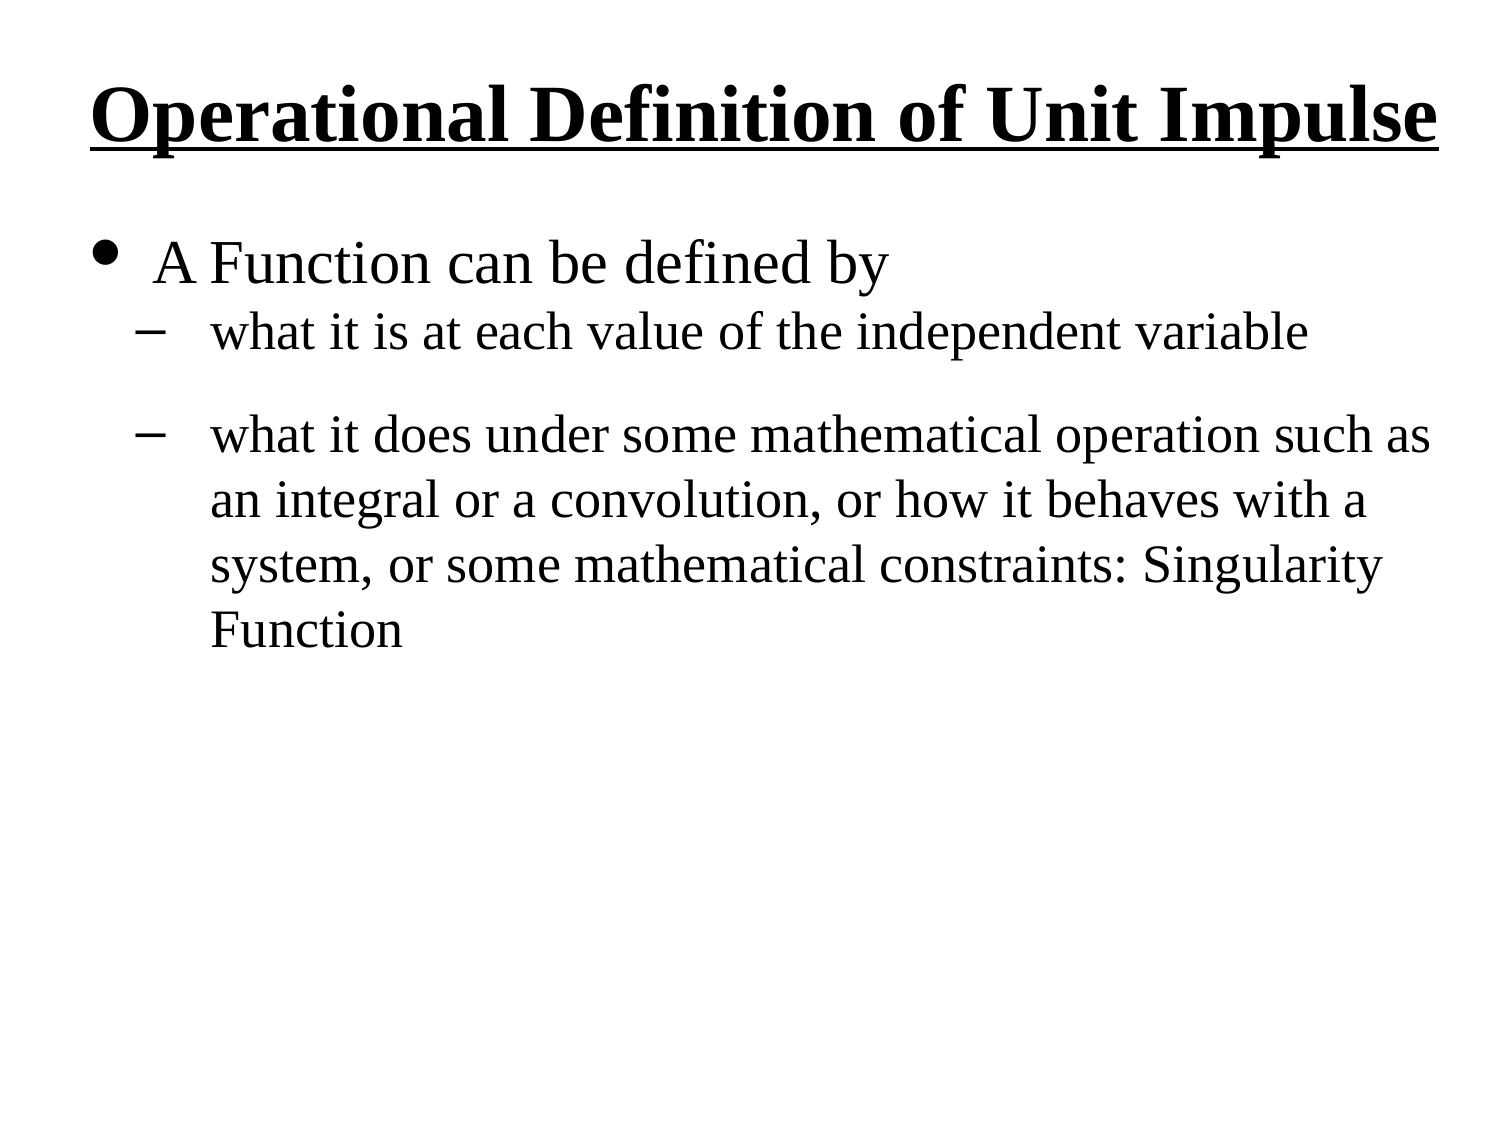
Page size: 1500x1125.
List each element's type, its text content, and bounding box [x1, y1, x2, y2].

text_box Operational Definition of Unit Impulse A Function can be defined by what it is at each value of the independent variable what it does under some mathematical operation such as an integral or a convolution, or how it behaves with a system, or some mathematical constraints: Singularity Function [0, 4, 1500, 666]
